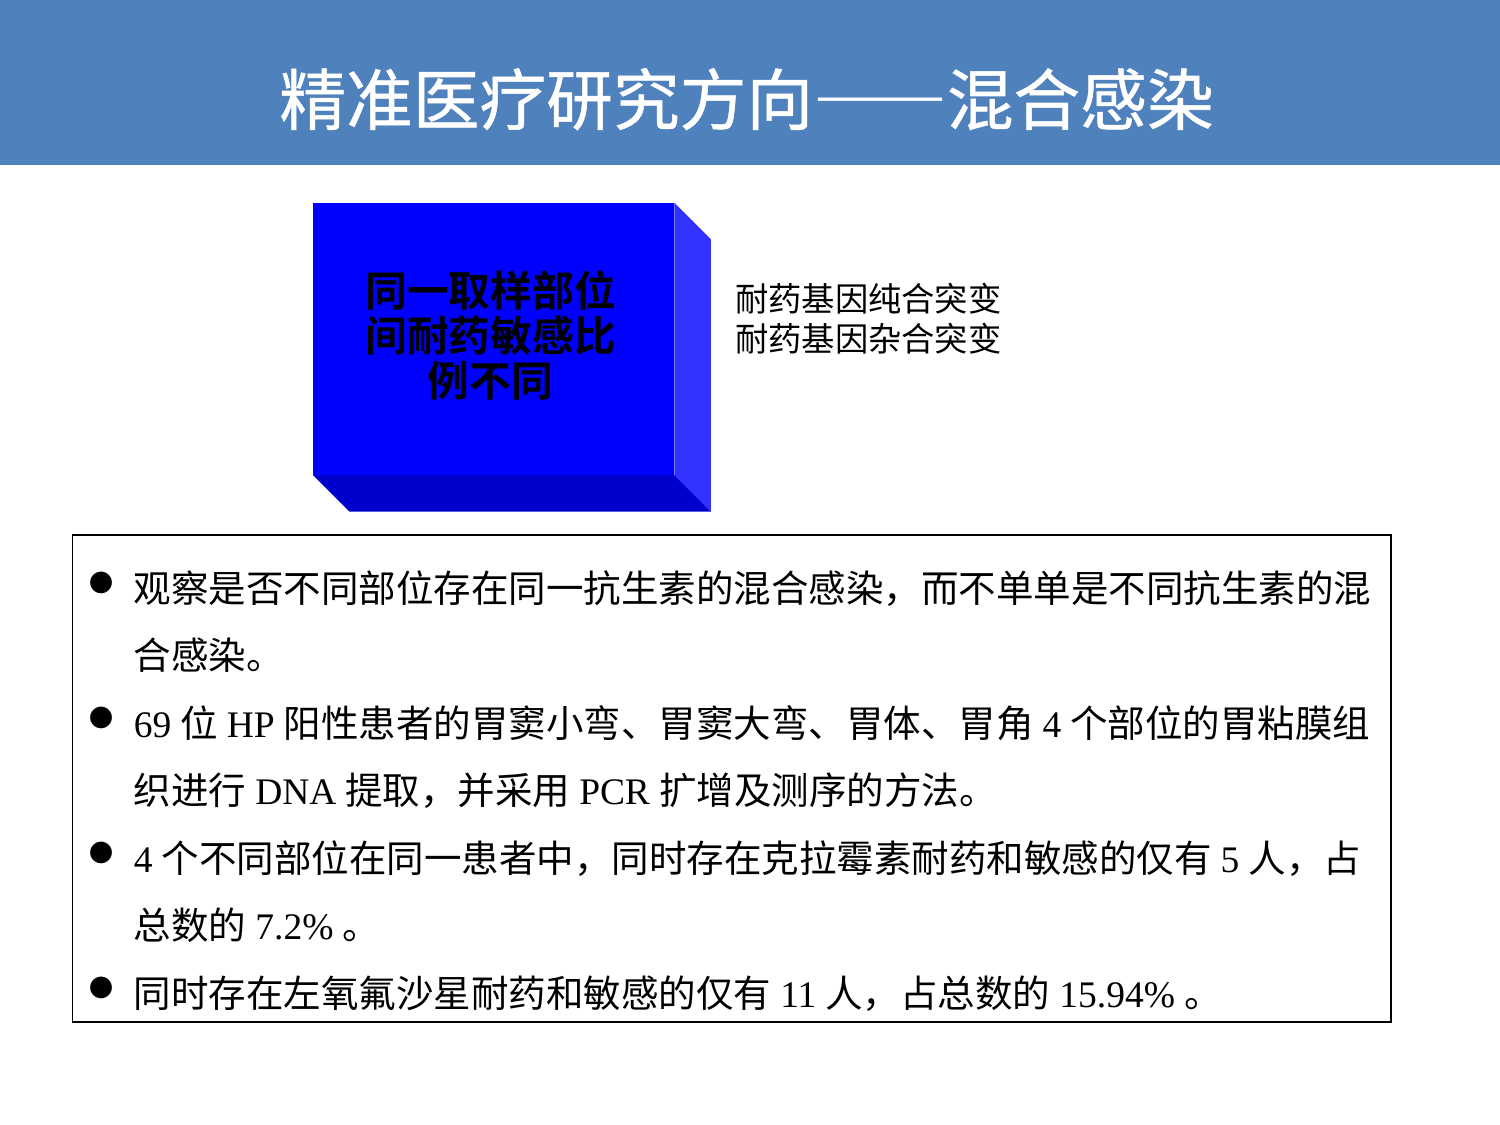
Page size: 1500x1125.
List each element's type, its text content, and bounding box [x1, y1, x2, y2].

text_box 观察是否不同部位存在同一抗生素的混合感染，而不单单是不同抗生素的混合感染。 69位HP阳性患者的胃窦小弯、胃窦大弯、胃体、胃角4个部位的胃粘膜组织进行DNA提取，并采用PCR扩增及测序的方法。 4个不同部位在同一患者中，同时存在克拉霉素耐药和敏感的仅有5人，占总数的7.2%。 同时存在左氧氟沙星耐药和敏感的仅有11人，占总数的15.94%。 [72, 534, 1391, 1023]
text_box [312, 202, 711, 512]
text_box 耐药基因纯合突变 耐药基因杂合突变 [720, 270, 1017, 366]
text_box [0, 0, 1500, 167]
text_box 精准医疗研究方向——混合感染 [56, 24, 1437, 147]
